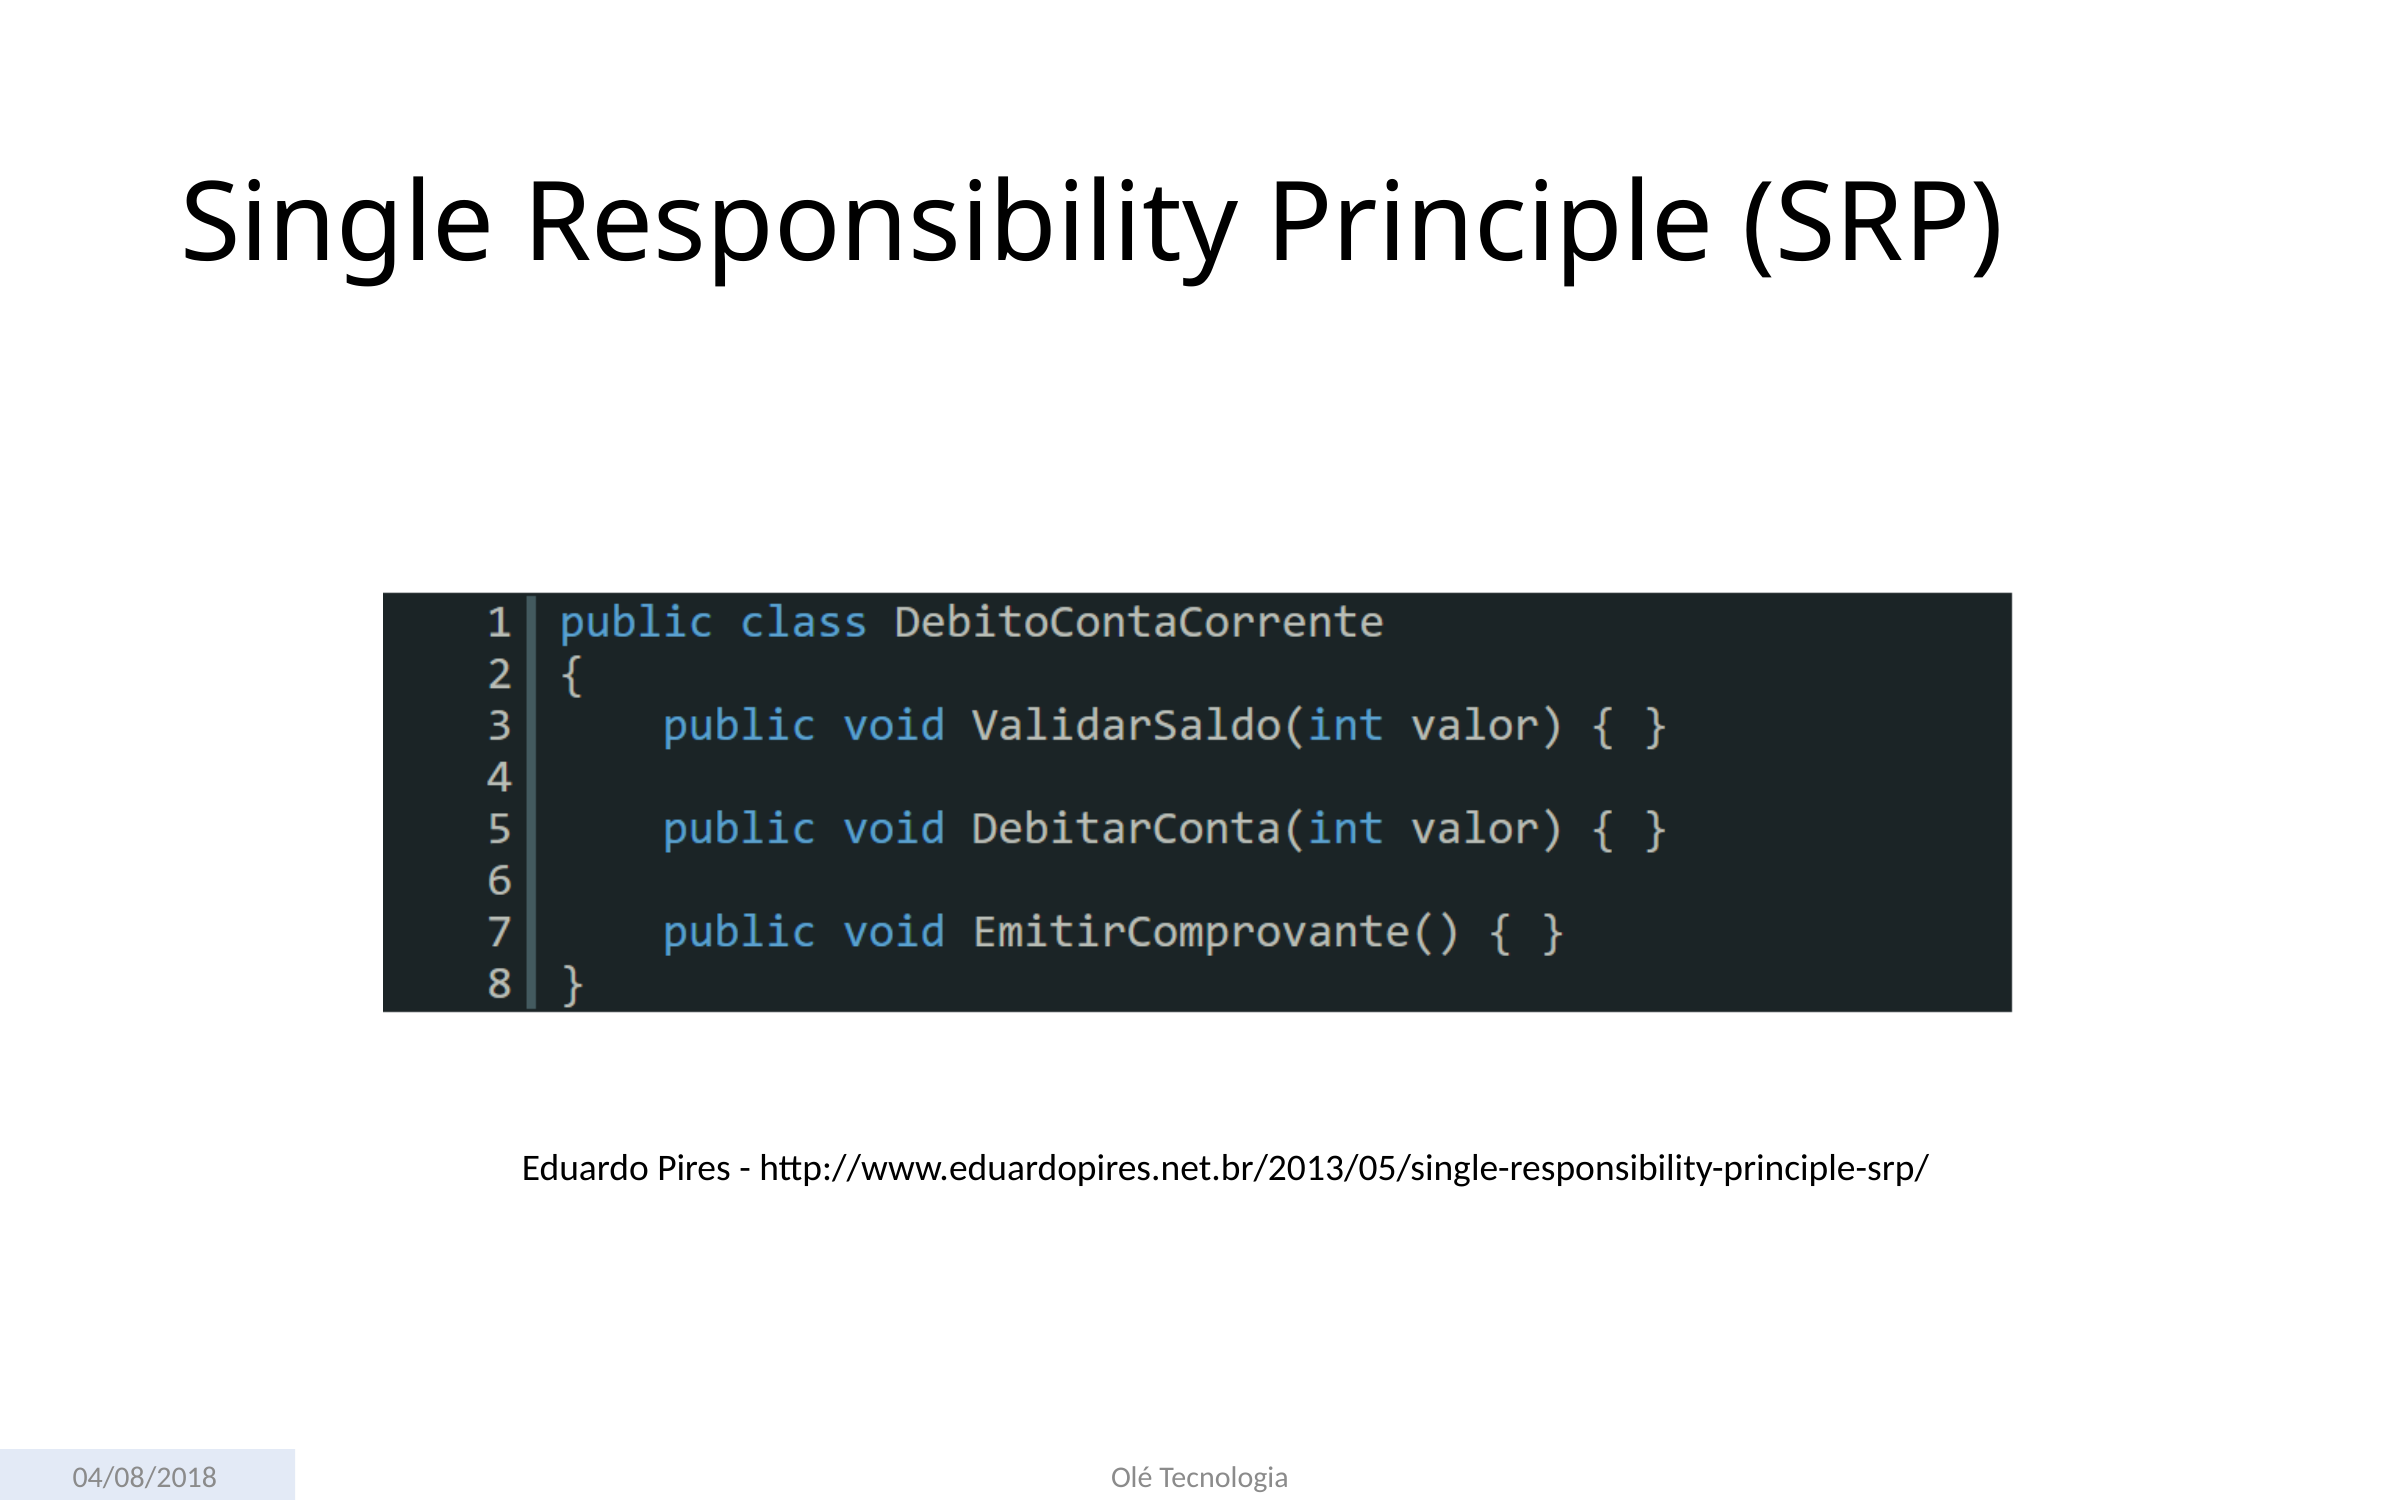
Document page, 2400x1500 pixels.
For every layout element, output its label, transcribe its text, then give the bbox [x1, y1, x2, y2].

title Single Responsibility Principle (SRP) [165, 79, 2235, 370]
text_box Eduardo Pires - http://www.eduardopires.net.br/2013/05/single-responsibility-principle-srp/ [507, 1135, 1946, 1196]
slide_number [57, 1435, 598, 1500]
footer Olé Tecnologia [795, 1435, 1605, 1500]
picture [383, 590, 2017, 1017]
